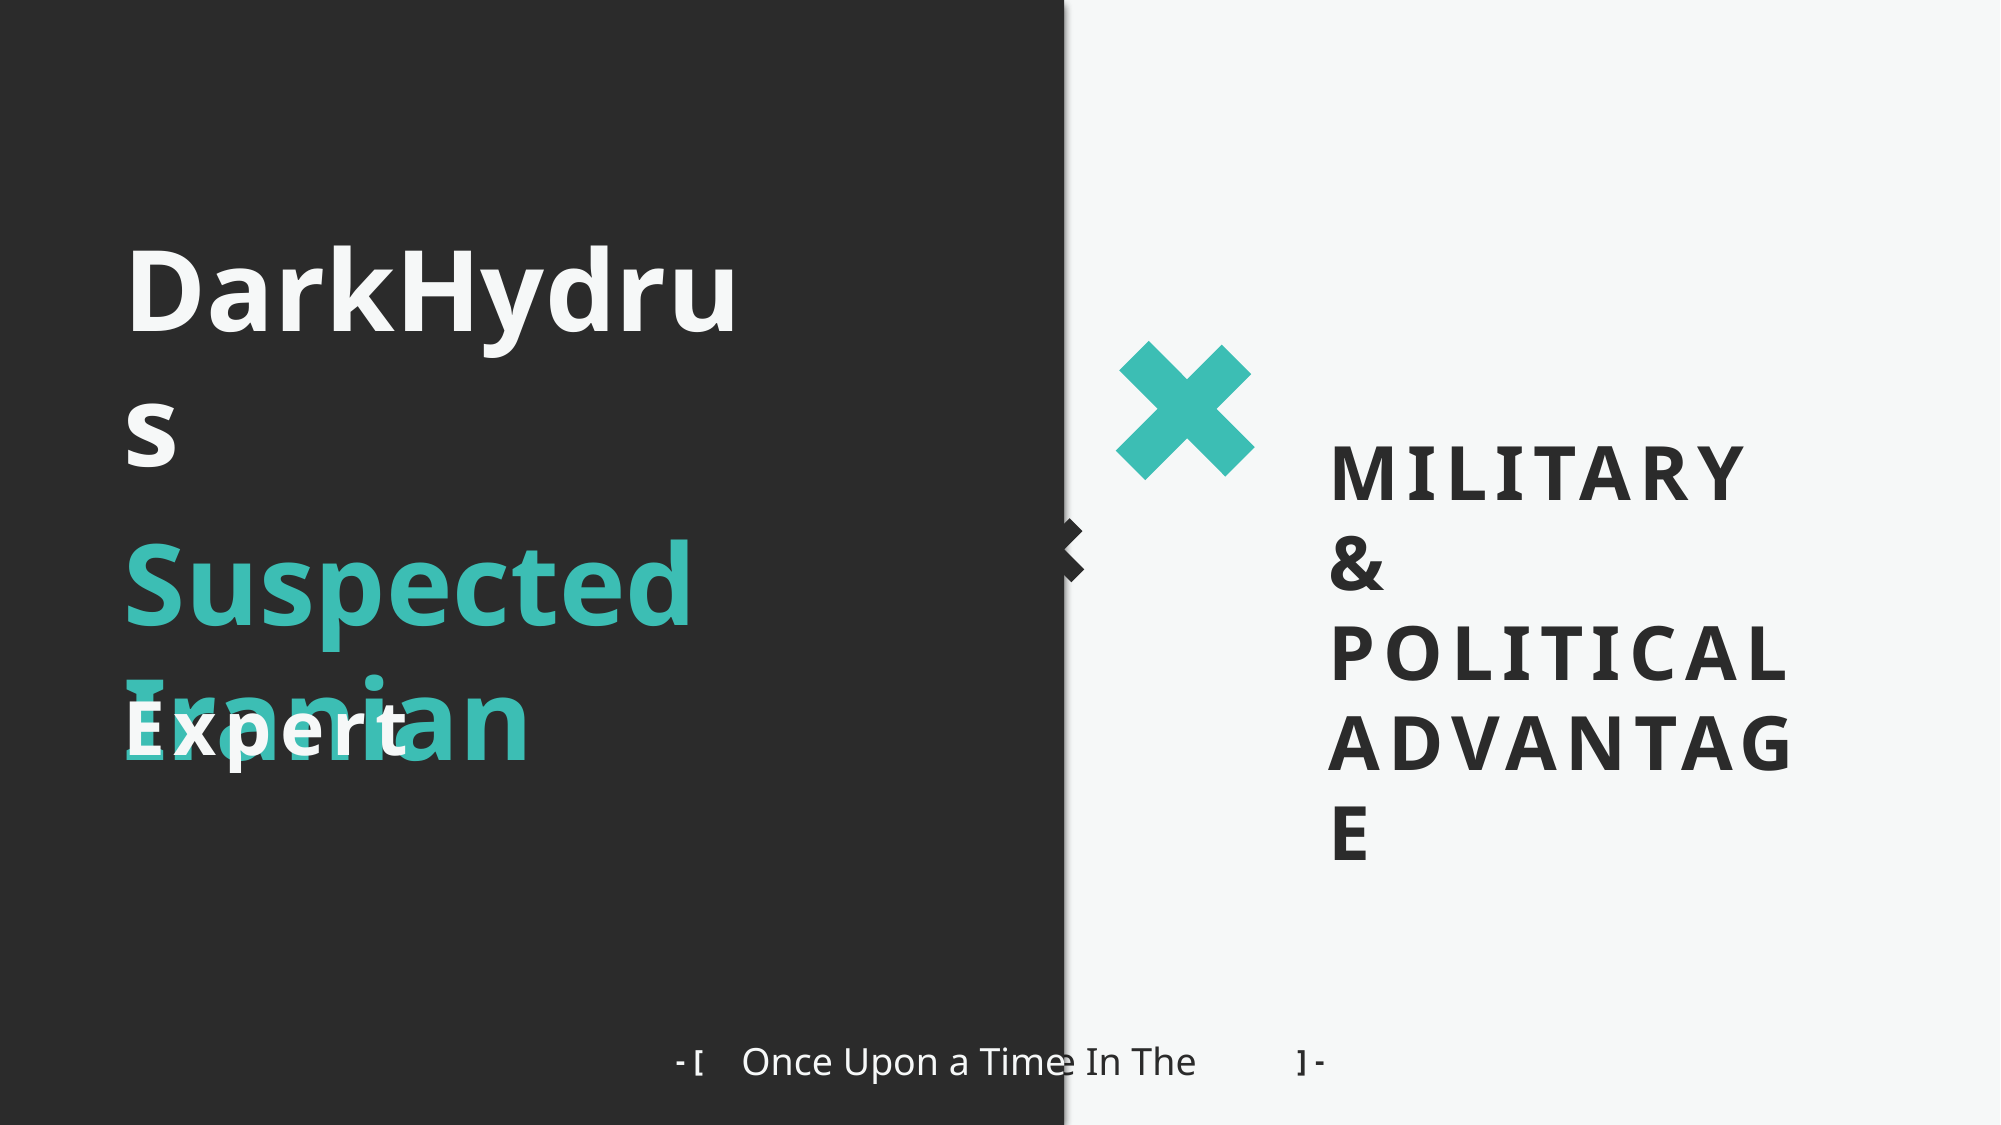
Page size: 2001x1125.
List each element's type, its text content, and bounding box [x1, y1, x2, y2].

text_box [813, 337, 1264, 788]
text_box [639, 1024, 1111, 1086]
text_box Once Upon a Time [726, 1030, 1291, 1091]
text_box [0, 0, 1065, 1125]
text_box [975, 253, 1186, 464]
text_box Expert [108, 672, 643, 778]
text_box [1108, 337, 1259, 488]
text_box DarkHydrus Suspected Iranian [108, 211, 785, 791]
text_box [1011, 513, 1088, 589]
text_box MILITARY & POLITICAL ADVANTAGE [1313, 418, 1849, 884]
